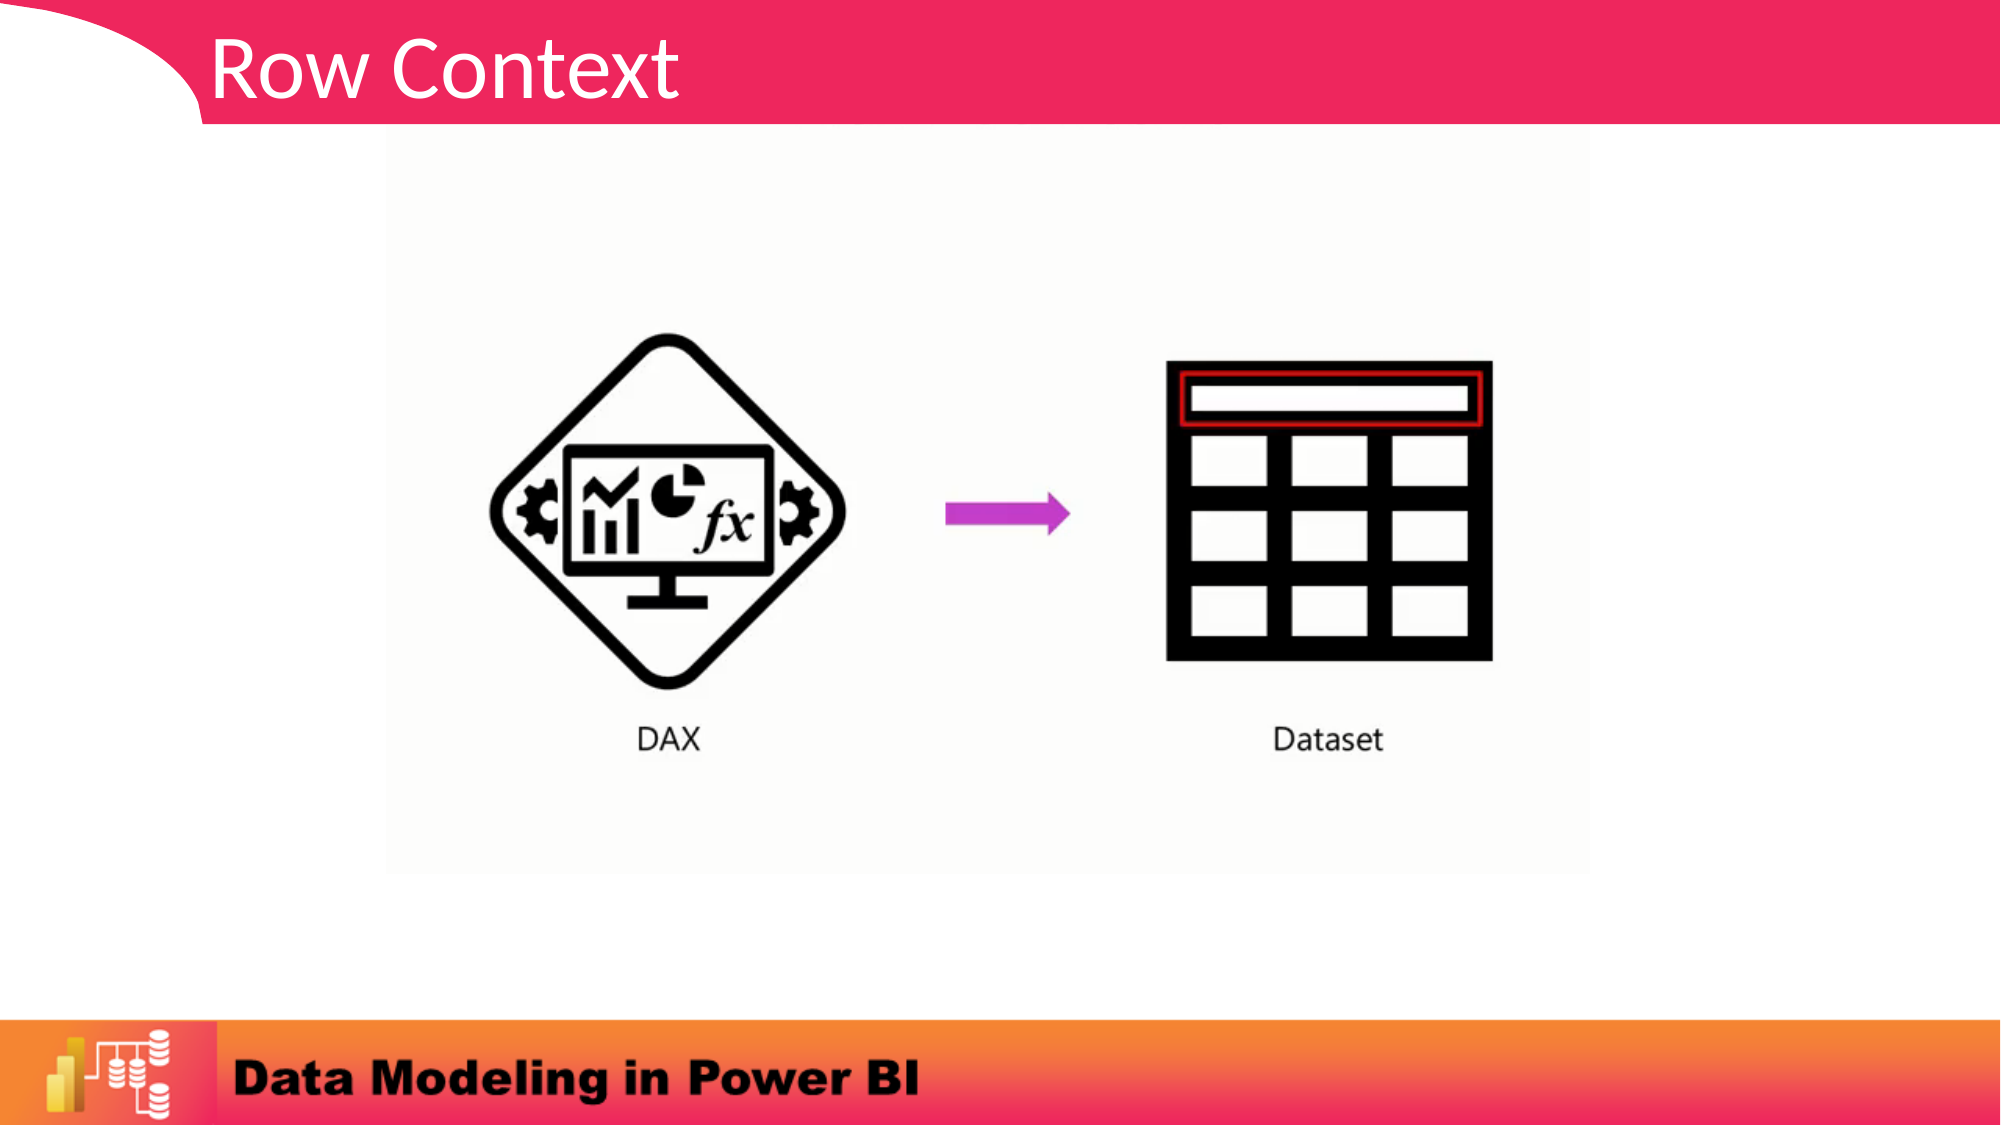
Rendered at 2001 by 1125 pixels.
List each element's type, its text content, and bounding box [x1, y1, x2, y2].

text_box Row Context [0, 0, 2000, 126]
picture [0, 0, 2001, 1125]
